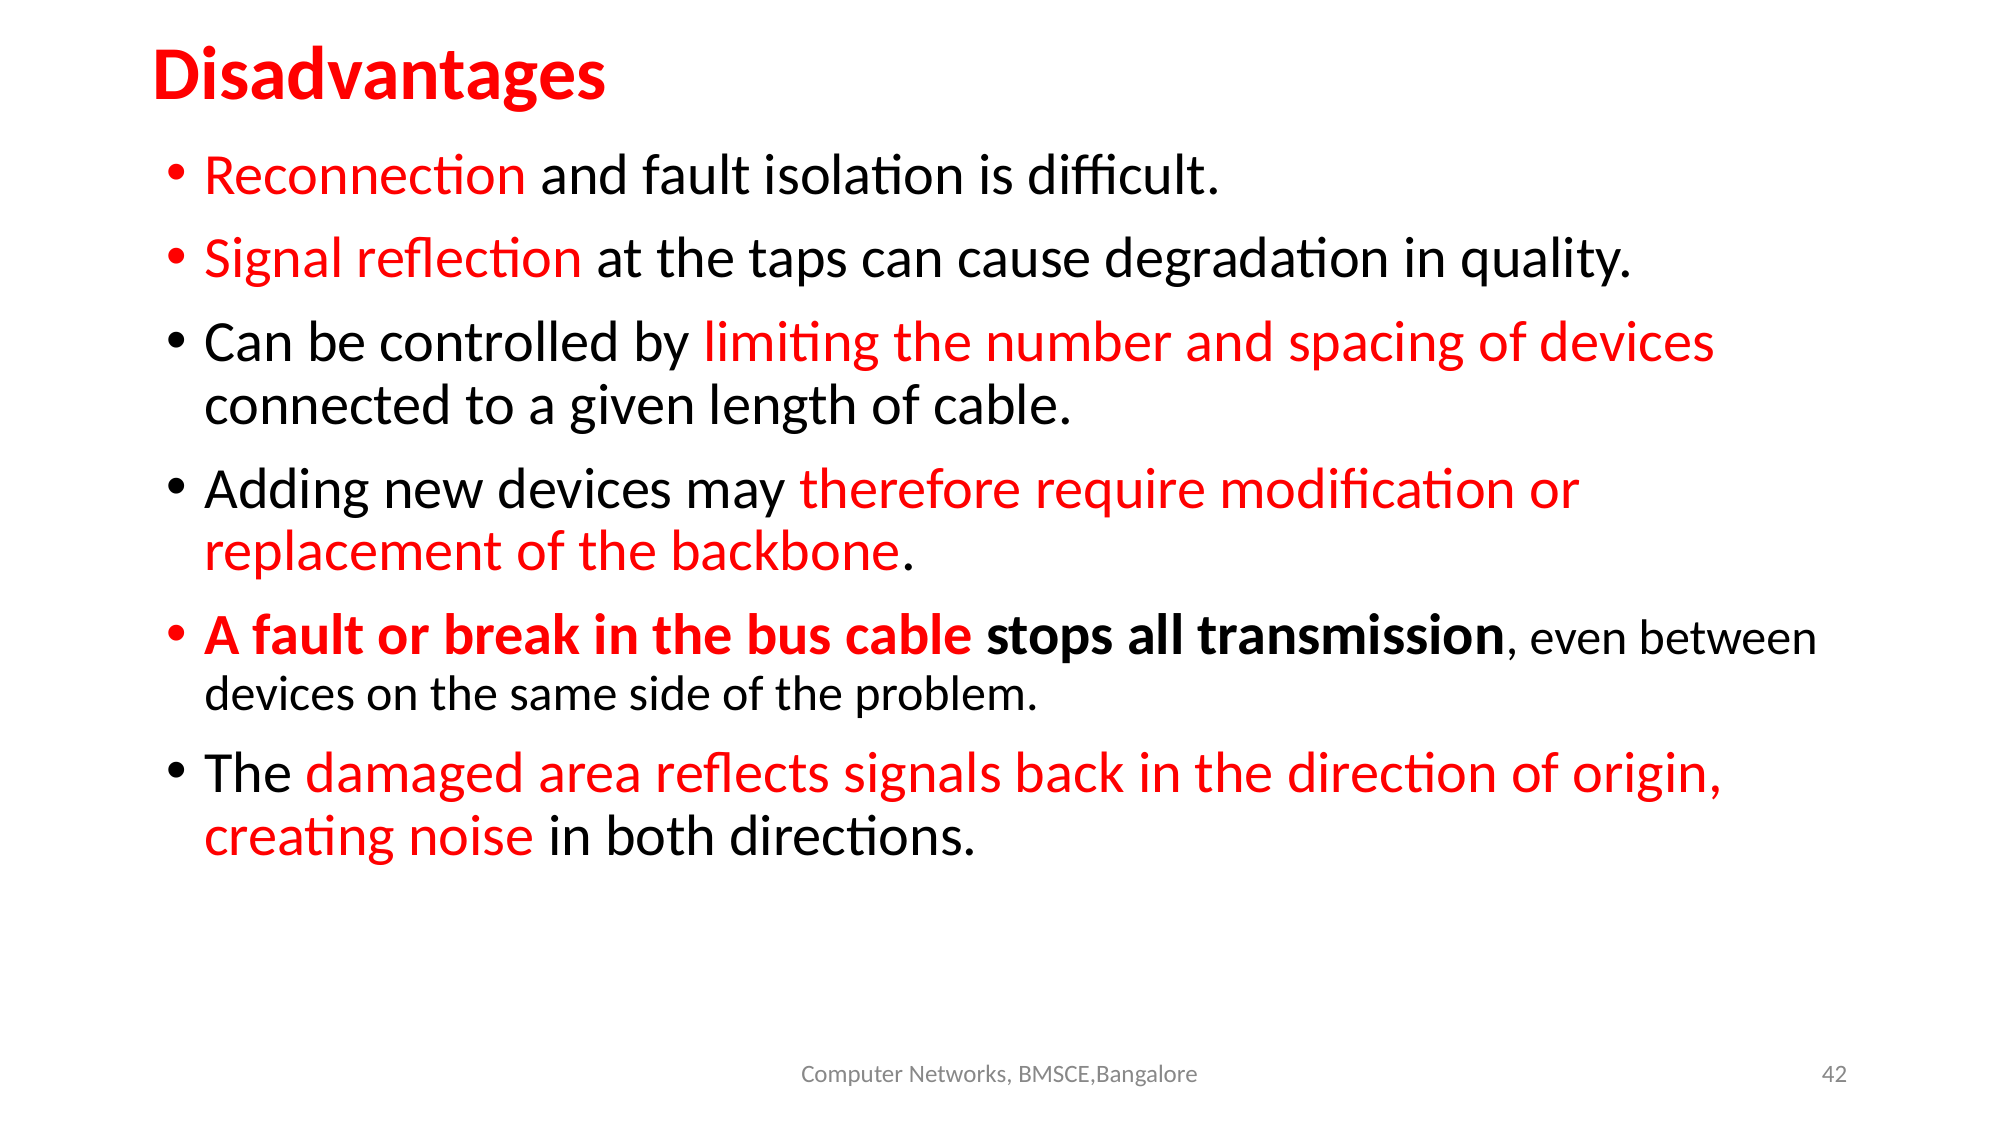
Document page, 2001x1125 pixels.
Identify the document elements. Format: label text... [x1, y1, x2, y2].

slide_number ‹#› [1412, 1042, 1863, 1103]
footer Computer Networks, BMSCE,Bangalore [662, 1042, 1338, 1103]
list Reconnection and fault isolation is difficult. Signal reflection at the taps can cause degradation in quality. Can be controlled by limiting the number and spacing of devices connected to a given length of cable. Adding new devices may therefore require modification or replacement of the backbone. A fault or break in the bus cable stops all transmission, even between devices on the same side of the problem. The damaged area reflects signals back in the direction of origin, creating noise in both directions. [151, 136, 1877, 1053]
title Disadvantages [137, 25, 1863, 124]
